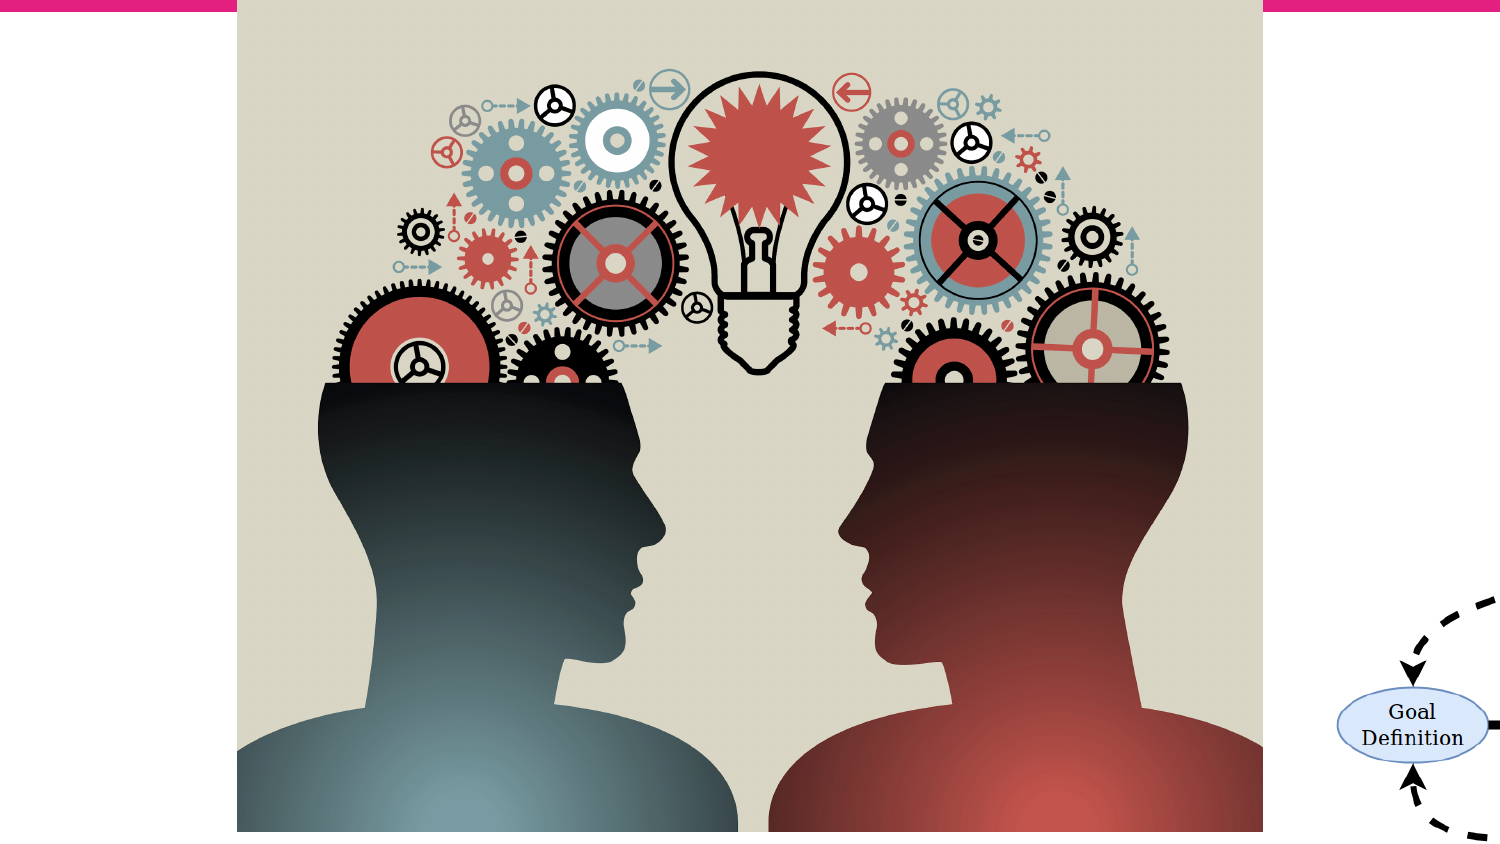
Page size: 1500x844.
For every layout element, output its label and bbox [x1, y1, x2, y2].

picture [1336, 561, 1500, 844]
picture [237, 0, 1263, 832]
